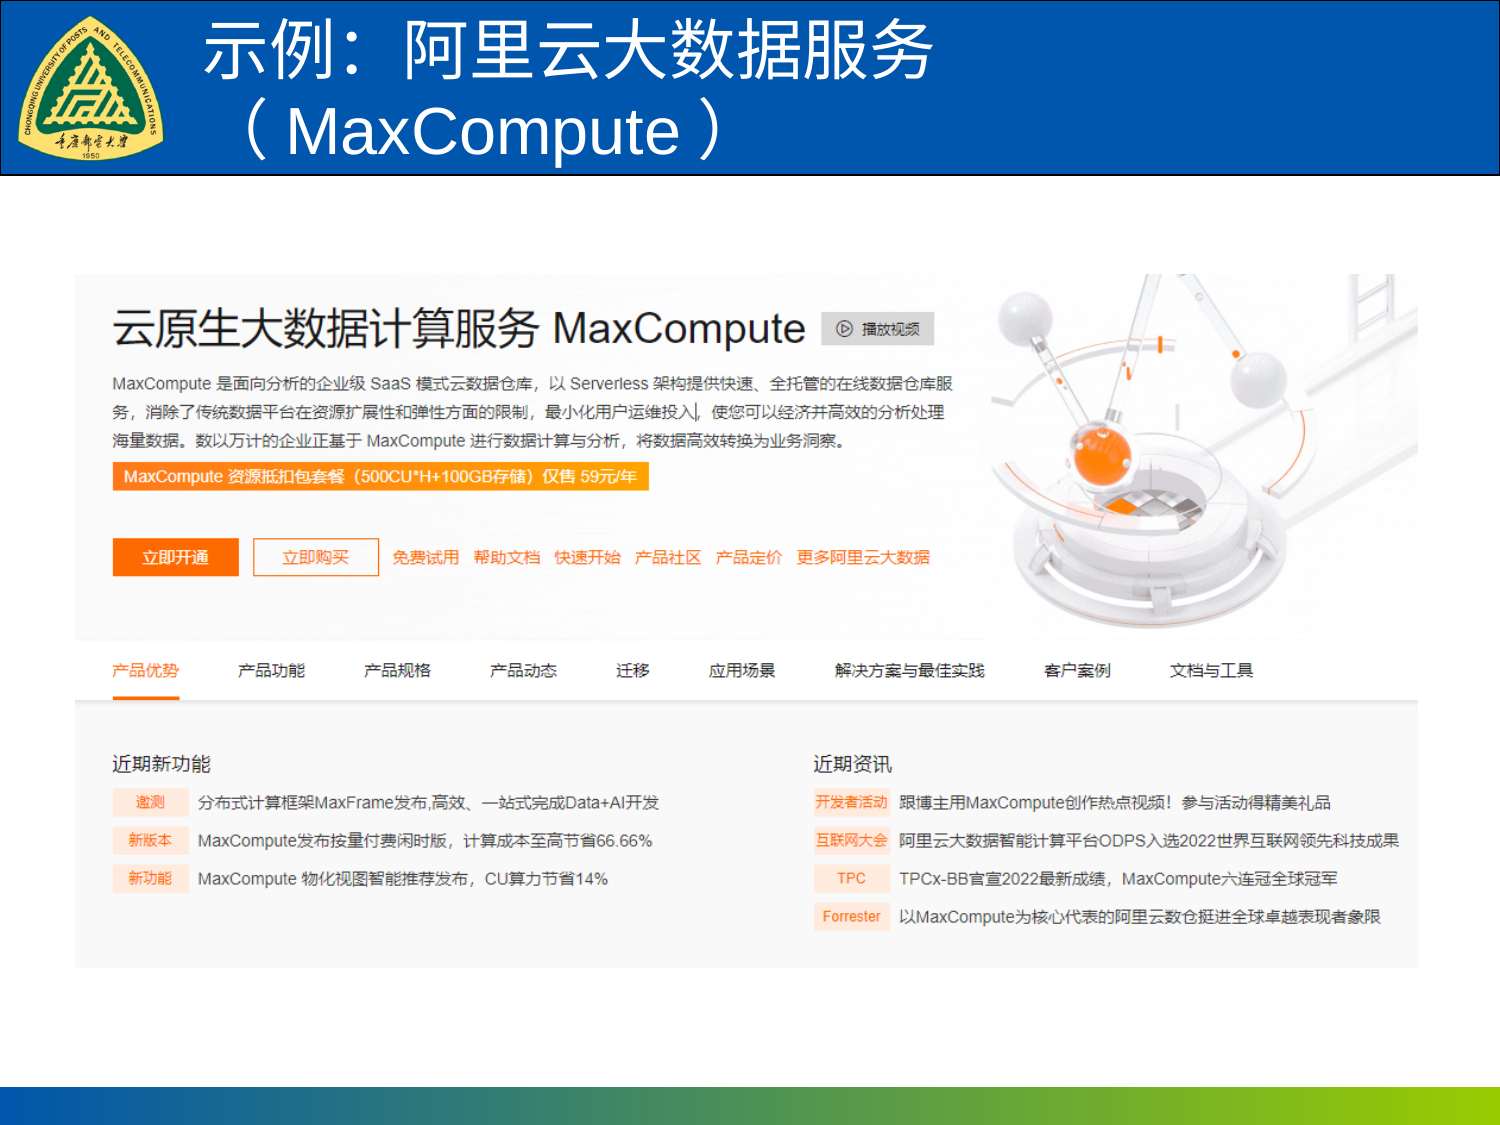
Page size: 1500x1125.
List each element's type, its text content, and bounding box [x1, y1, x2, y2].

picture [13, 12, 167, 163]
title 示例：阿里云大数据服务（MaxCompute） [187, 12, 1500, 163]
picture [74, 274, 1419, 969]
